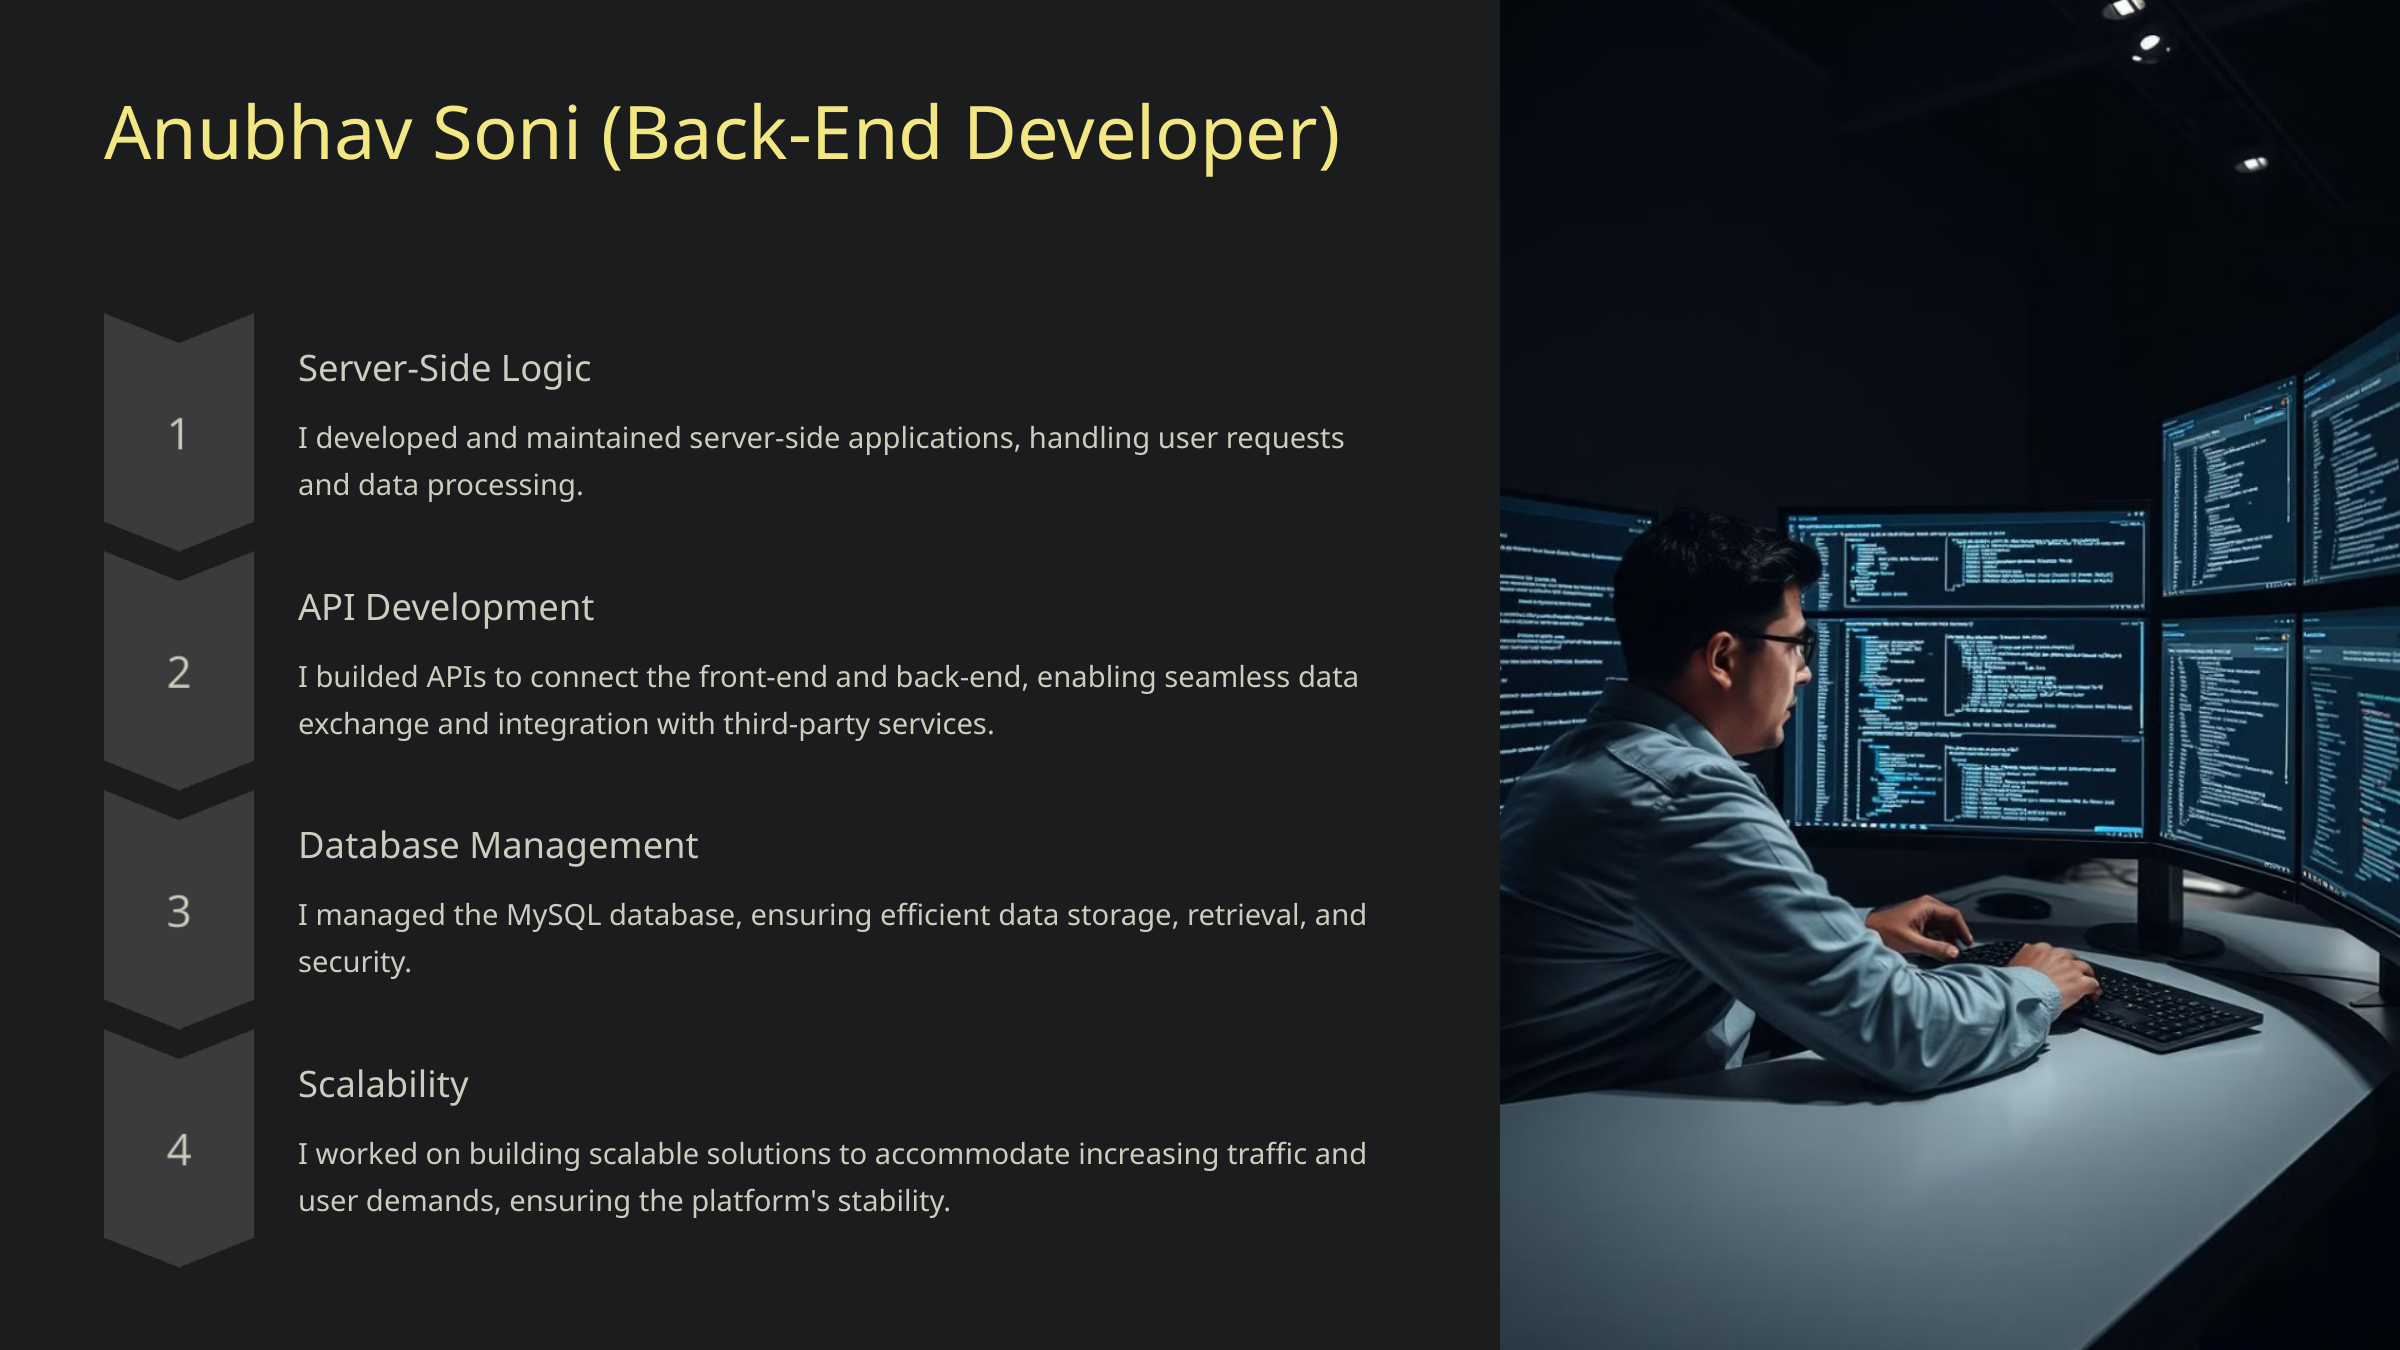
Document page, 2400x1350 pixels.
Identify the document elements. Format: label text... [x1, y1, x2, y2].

picture [1499, 0, 2400, 1350]
text_box Database Management [298, 820, 715, 867]
text_box I builded APIs to connect the front-end and back-end, enabling seamless data exchange and integration with third-party services. [298, 646, 1396, 742]
text_box I developed and maintained server-side applications, handling user requests and data processing. [298, 407, 1396, 503]
text_box I managed the MySQL database, ensuring efficient data storage, retrieval, and security. [298, 884, 1396, 981]
picture [104, 313, 254, 1268]
text_box Server-Side Logic [298, 343, 671, 390]
text_box Anubhav Soni (Back-End Developer) [104, 82, 1396, 269]
text_box API Development [298, 581, 671, 629]
text_box I worked on building scalable solutions to accommodate increasing traffic and user demands, ensuring the platform's stability. [298, 1123, 1396, 1219]
text_box Scalability [298, 1058, 671, 1106]
